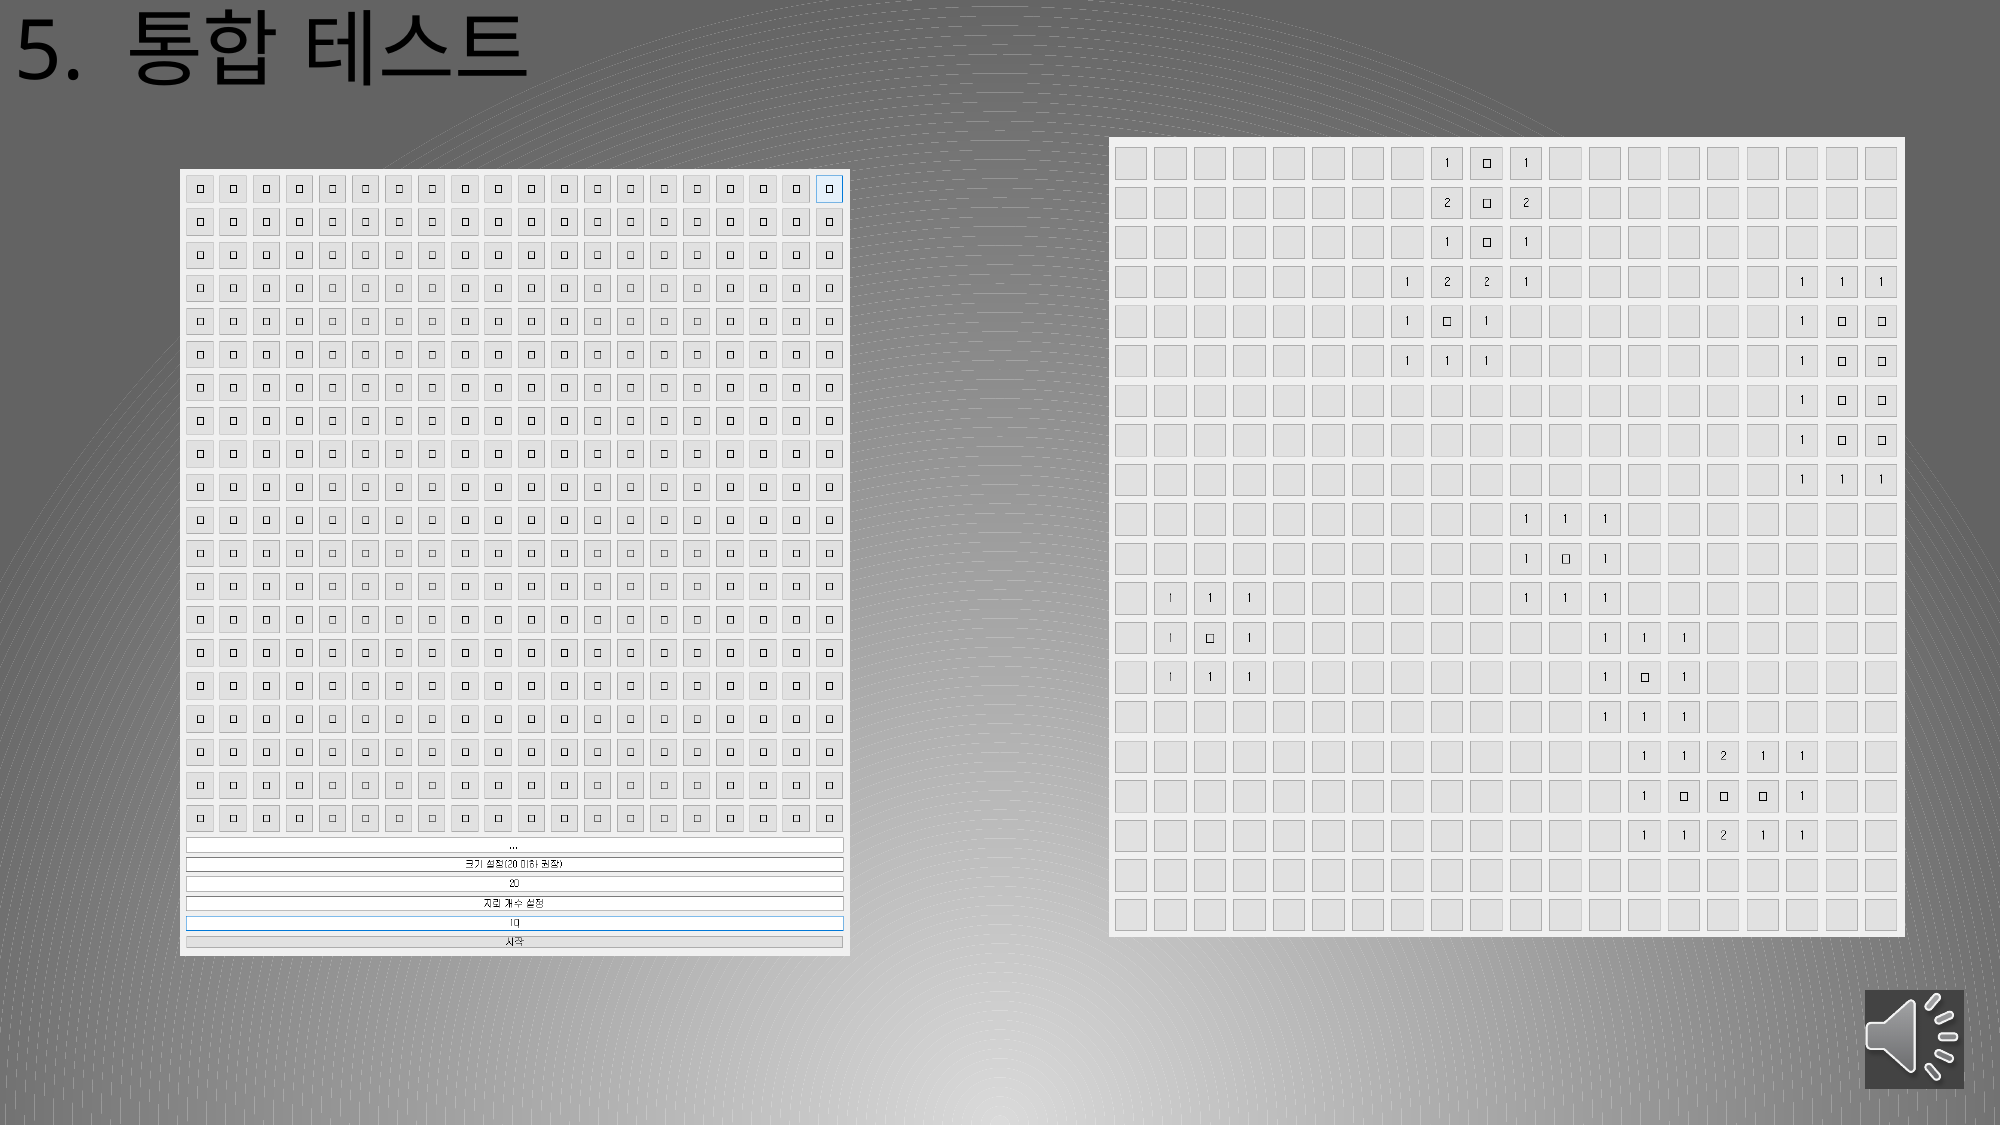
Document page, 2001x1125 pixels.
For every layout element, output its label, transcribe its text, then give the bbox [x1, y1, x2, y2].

picture [1864, 989, 1965, 1090]
picture [1109, 137, 1905, 937]
picture [179, 169, 850, 956]
text_box 5. 통합 테스트 [0, 0, 1725, 218]
